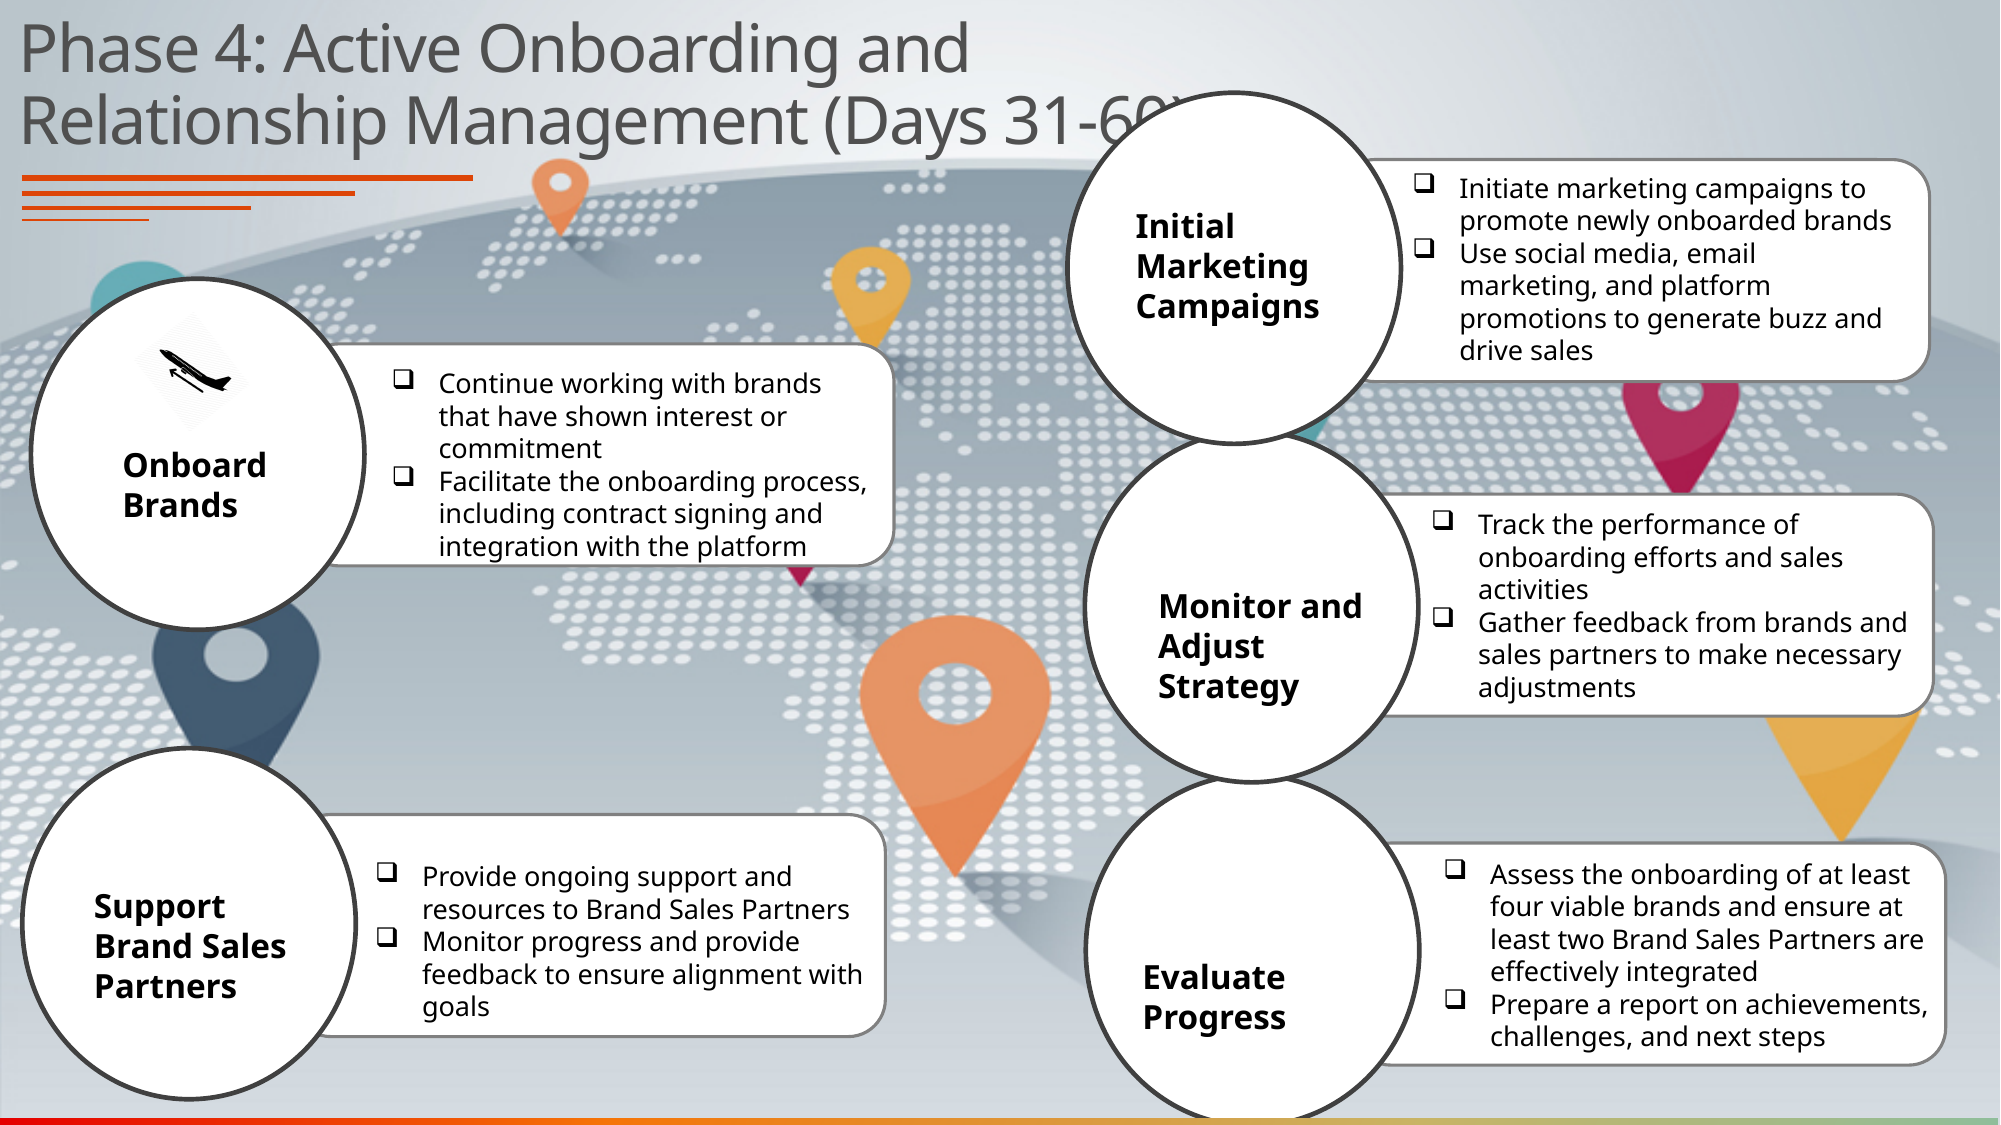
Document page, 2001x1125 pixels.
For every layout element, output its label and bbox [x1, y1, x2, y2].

text_box [1085, 774, 1946, 1118]
text_box [1067, 92, 1930, 444]
text_box [1084, 431, 1934, 783]
text_box [21, 178, 474, 220]
picture [0, 0, 2000, 1125]
text_box [22, 748, 891, 1100]
text_box [30, 278, 895, 630]
